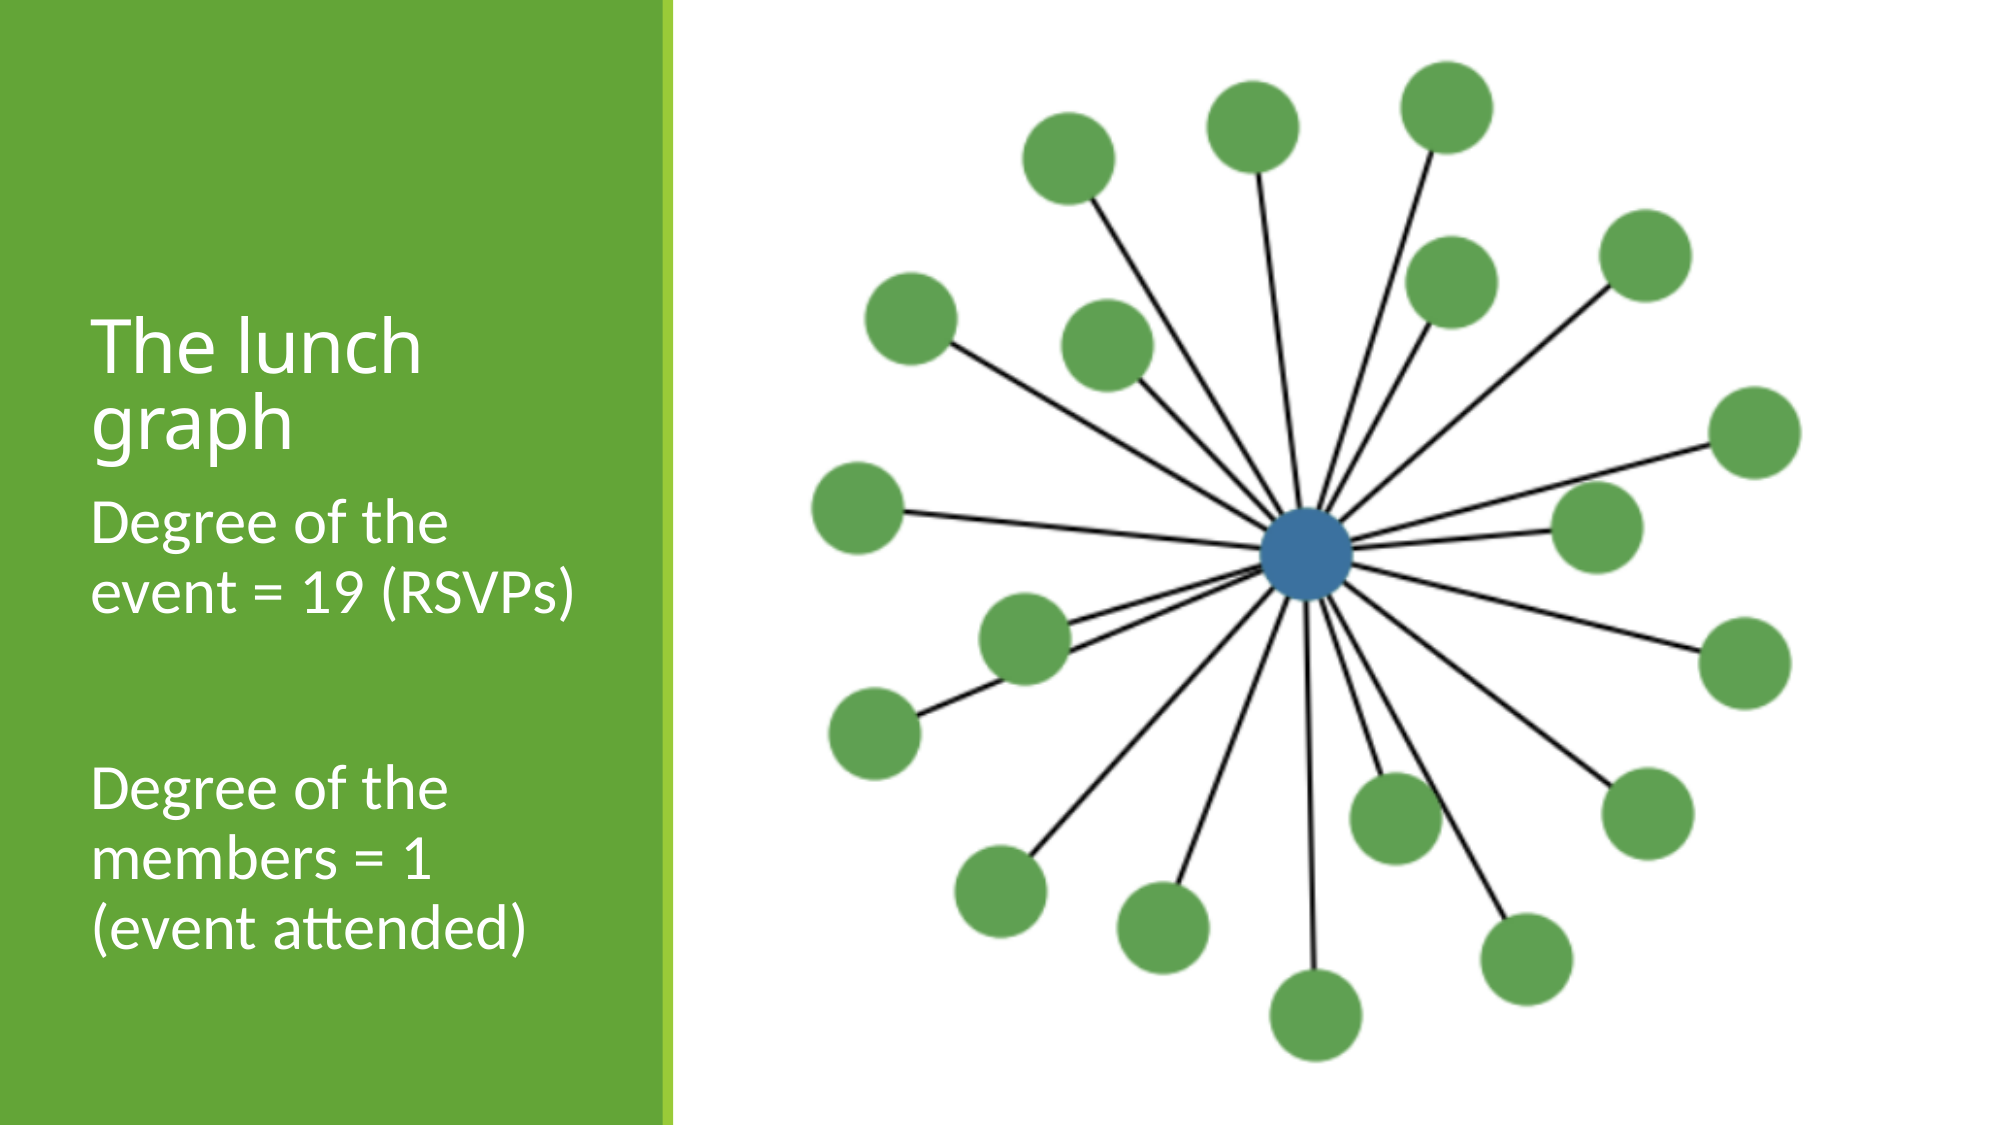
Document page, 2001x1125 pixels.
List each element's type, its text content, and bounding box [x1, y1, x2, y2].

list Degree of the event = 19 (RSVPs) Degree of the members = 1 (event attended) [75, 479, 600, 1035]
title The lunch graph [75, 97, 600, 473]
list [785, 42, 1926, 1083]
